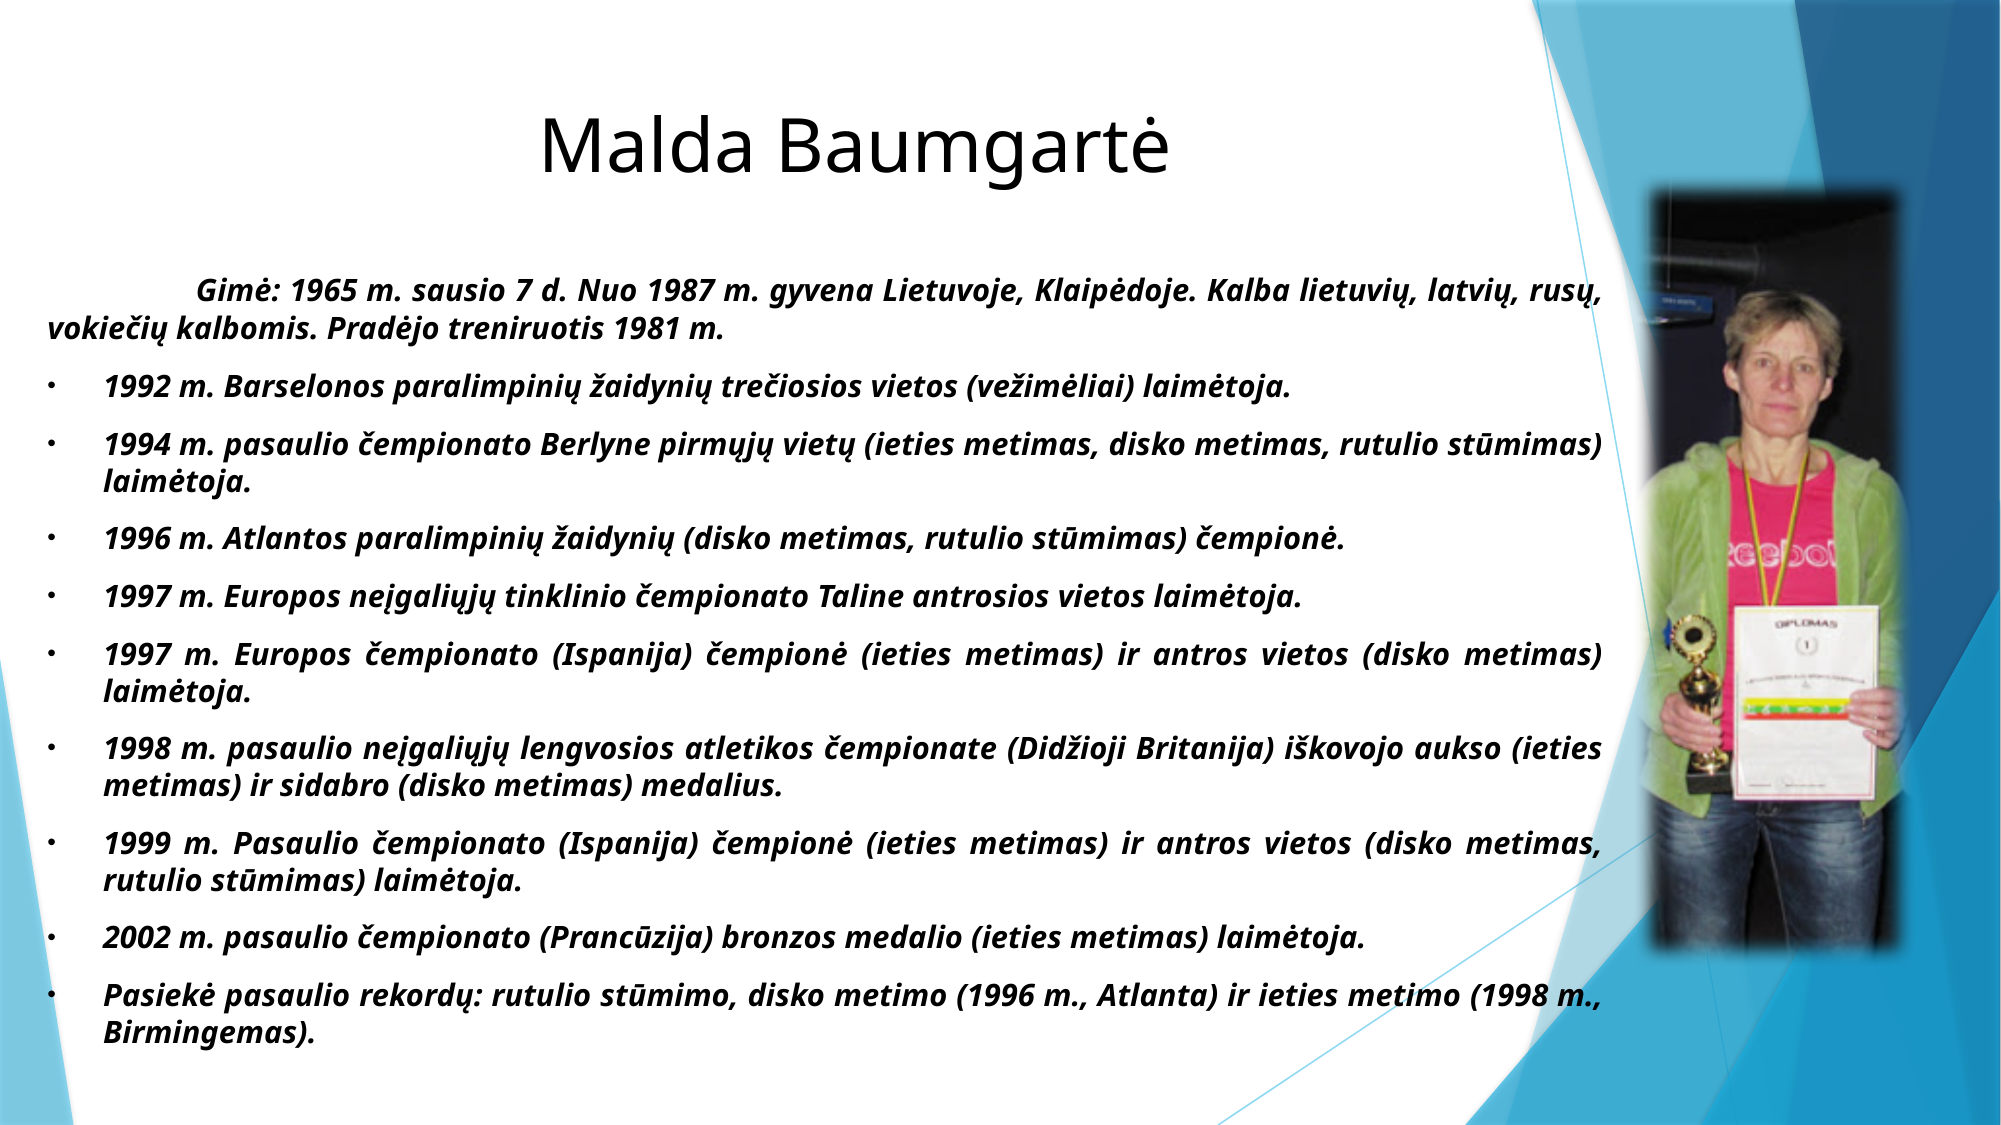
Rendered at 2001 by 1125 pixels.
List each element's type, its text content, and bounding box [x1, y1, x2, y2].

list Gimė: 1965 m. sausio 7 d. Nuo 1987 m. gyvena Lietuvoje, Klaipėdoje. Kalba lietuvių, latvių, rusų, vokiečių kalbomis. Pradėjo treniruotis 1981 m. 1992 m. Barselonos paralimpinių žaidynių trečiosios vietos (vežimėliai) laimėtoja. 1994 m. pasaulio čempionato Berlyne pirmųjų vietų (ieties metimas, disko metimas, rutulio stūmimas) laimėtoja. 1996 m. Atlantos paralimpinių žaidynių (disko metimas, rutulio stūmimas) čempionė. 1997 m. Europos neįgaliųjų tinklinio čempionato Taline antrosios vietos laimėtoja. 1997 m. Europos čempionato (Ispanija) čempionė (ieties metimas) ir antros vietos (disko metimas) laimėtoja. 1998 m. pasaulio neįgaliųjų lengvosios atletikos čempionate (Didžioji Britanija) iškovojo aukso (ieties metimas) ir sidabro (disko metimas) medalius. 1999 m. Pasaulio čempionato (Ispanija) čempionė (ieties metimas) ir antros vietos (disko metimas, rutulio stūmimas) laimėtoja. 2002 m. pasaulio čempionato (Prancūzija) bronzos medalio (ieties metimas) laimėtoja. Pasiekė pasaulio rekordų: rutulio stūmimo, disko metimo (1996 m., Atlanta) ir ieties metimo (1998 m., Birmingemas). [32, 256, 1621, 1065]
title Malda Baumgartė [150, 90, 1561, 256]
picture [1633, 167, 1916, 966]
